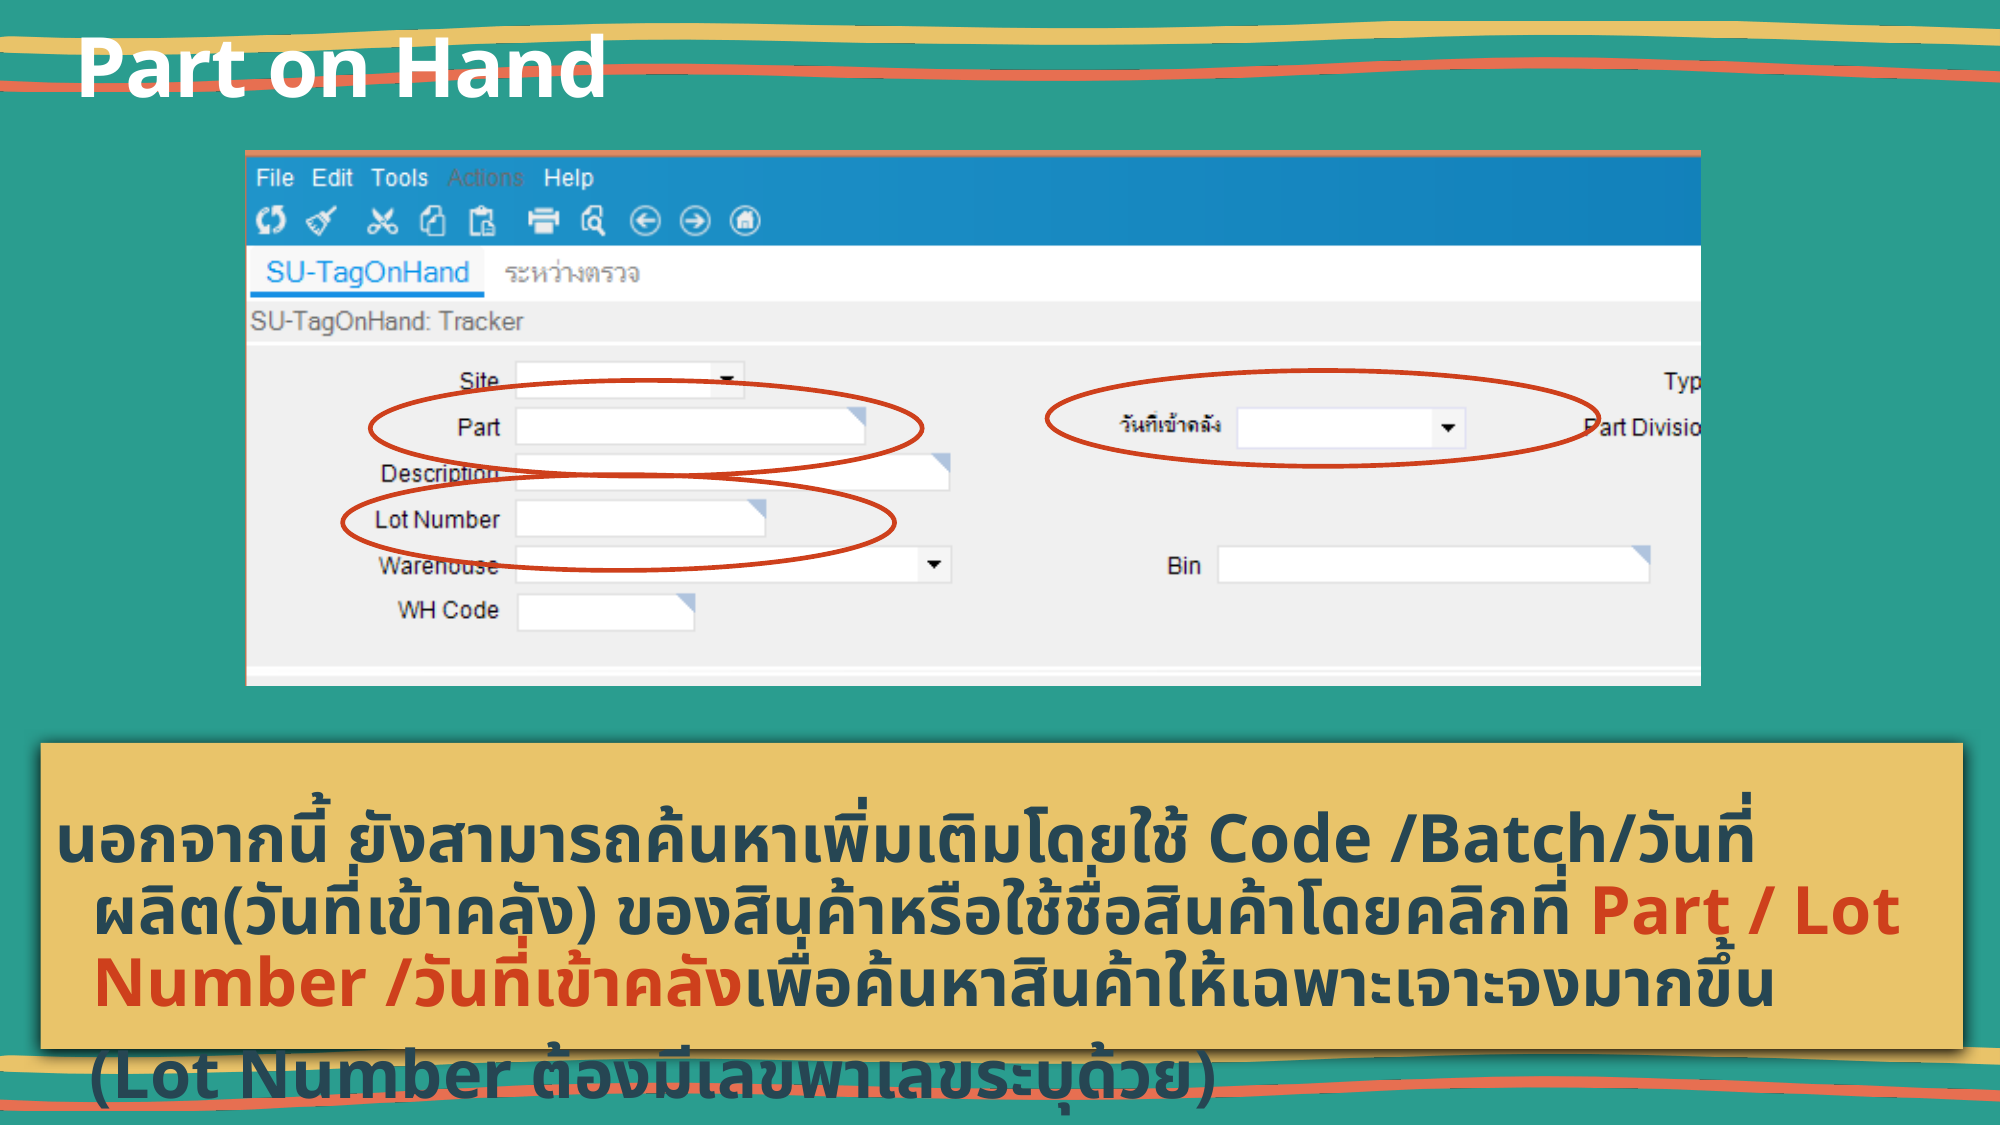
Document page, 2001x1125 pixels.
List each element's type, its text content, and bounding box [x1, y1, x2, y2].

picture [686, 21, 2000, 92]
title Part on Hand [0, 0, 686, 114]
text_box นอกจากนี้ ยังสามารถค้นหาเพิ่มเติมโดยใช้ Code /Batch/วันที่ผลิต(วันที่เข้าคลัง) ของสินค้าหรือใช้ชื่อสินค้าโดยคลิกที่ Part / Lot Number /วันที่เข้าคลังเพื่อค้นหาสินค้าให้เฉพาะเจาะจงมากขึ้น (Lot Number ต้องมีเลขพาเลขระบุด้วย) [40, 696, 1963, 1058]
picture [0, 1040, 2000, 1111]
picture [245, 150, 1701, 686]
